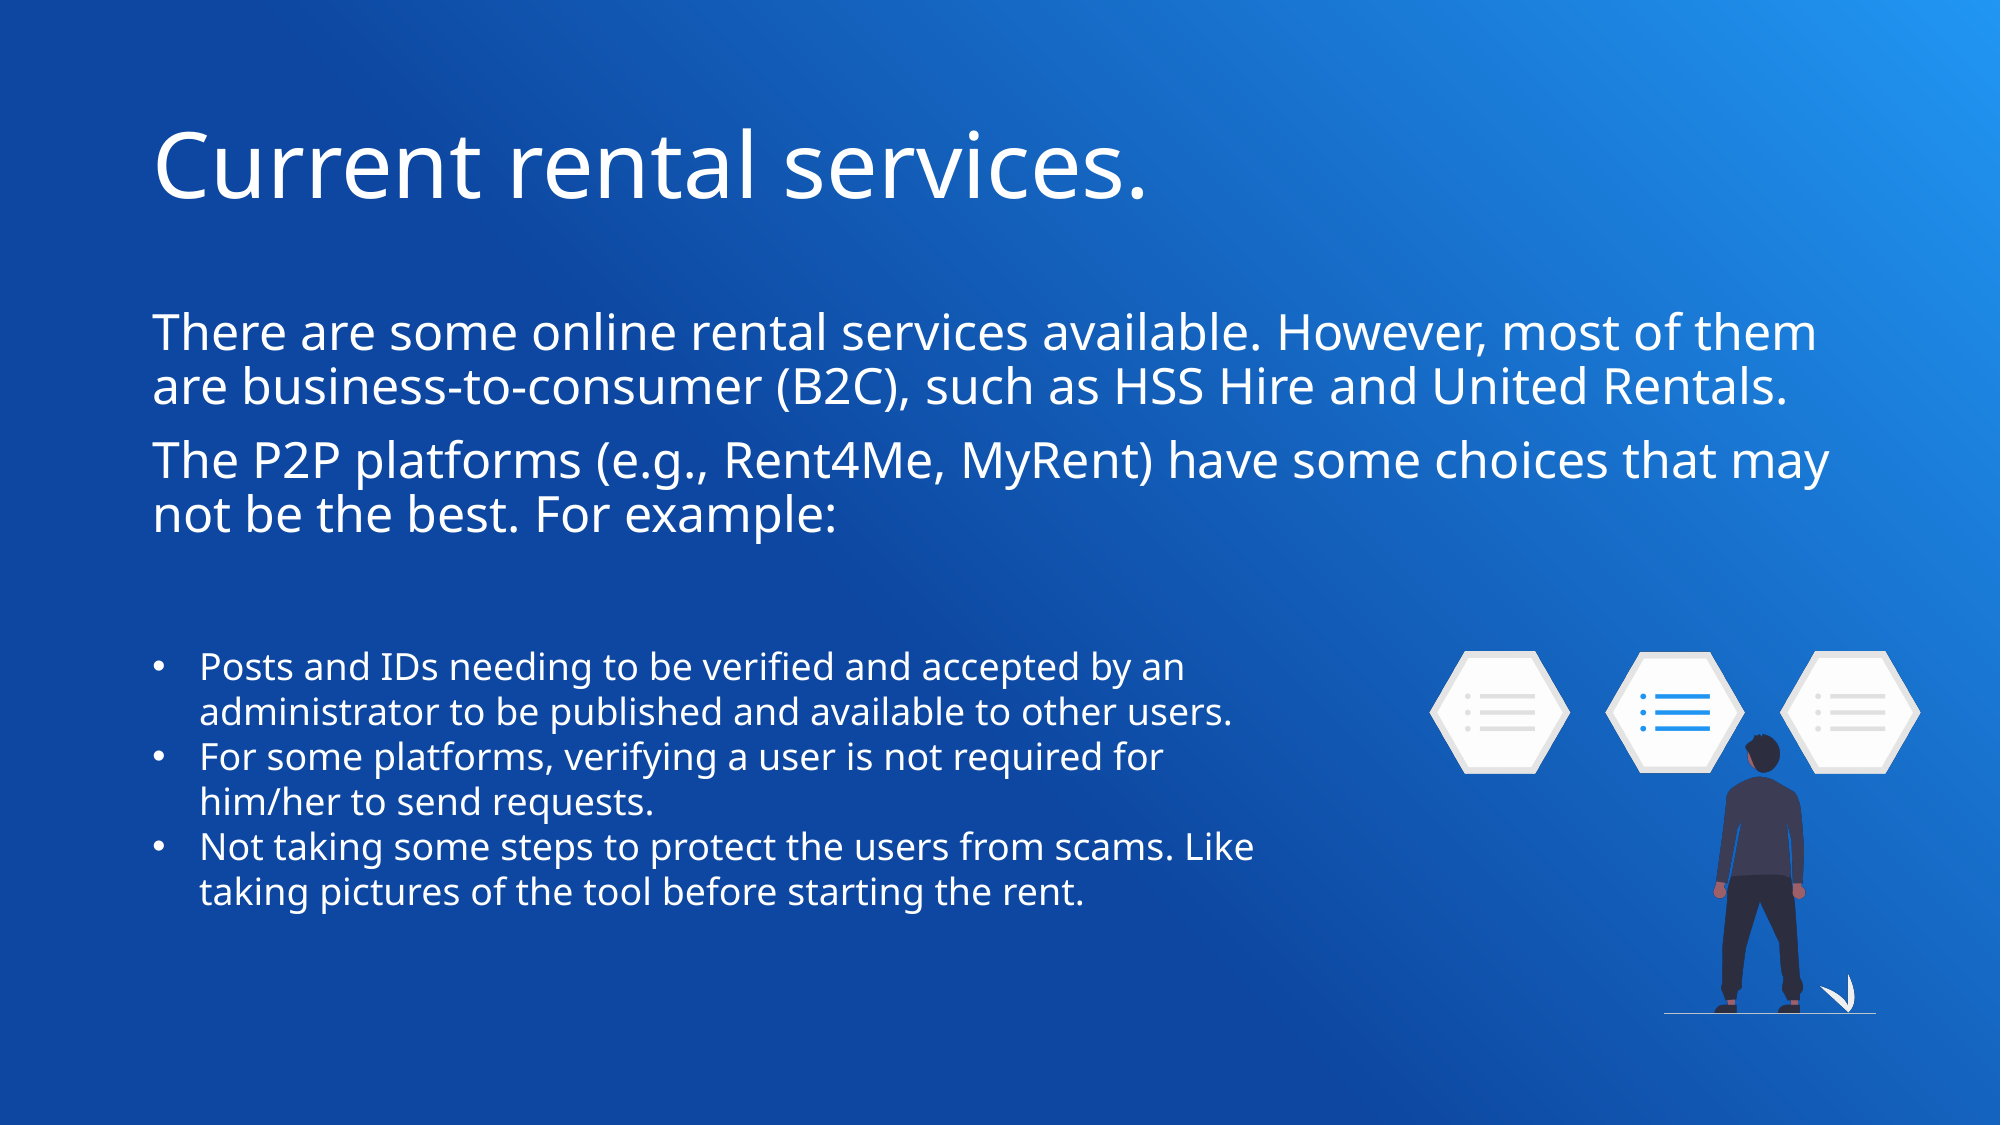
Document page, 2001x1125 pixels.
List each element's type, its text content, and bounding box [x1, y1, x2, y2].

text_box Posts and IDs needing to be verified and accepted by an administrator to be published and available to other users. For some platforms, verifying a user is not required for him/her to send requests. Not taking some steps to protect the users from scams. Like taking pictures of the tool before starting the rent. [137, 635, 1329, 921]
list There are some online rental services available. However, most of them are business-to-consumer (B2C), such as HSS Hire and United Rentals. The P2P platforms (e.g., Rent4Me, MyRent) have some choices that may not be the best. For example: [137, 299, 1863, 672]
title Current rental services. [137, 59, 1863, 278]
picture [1428, 651, 1921, 1014]
